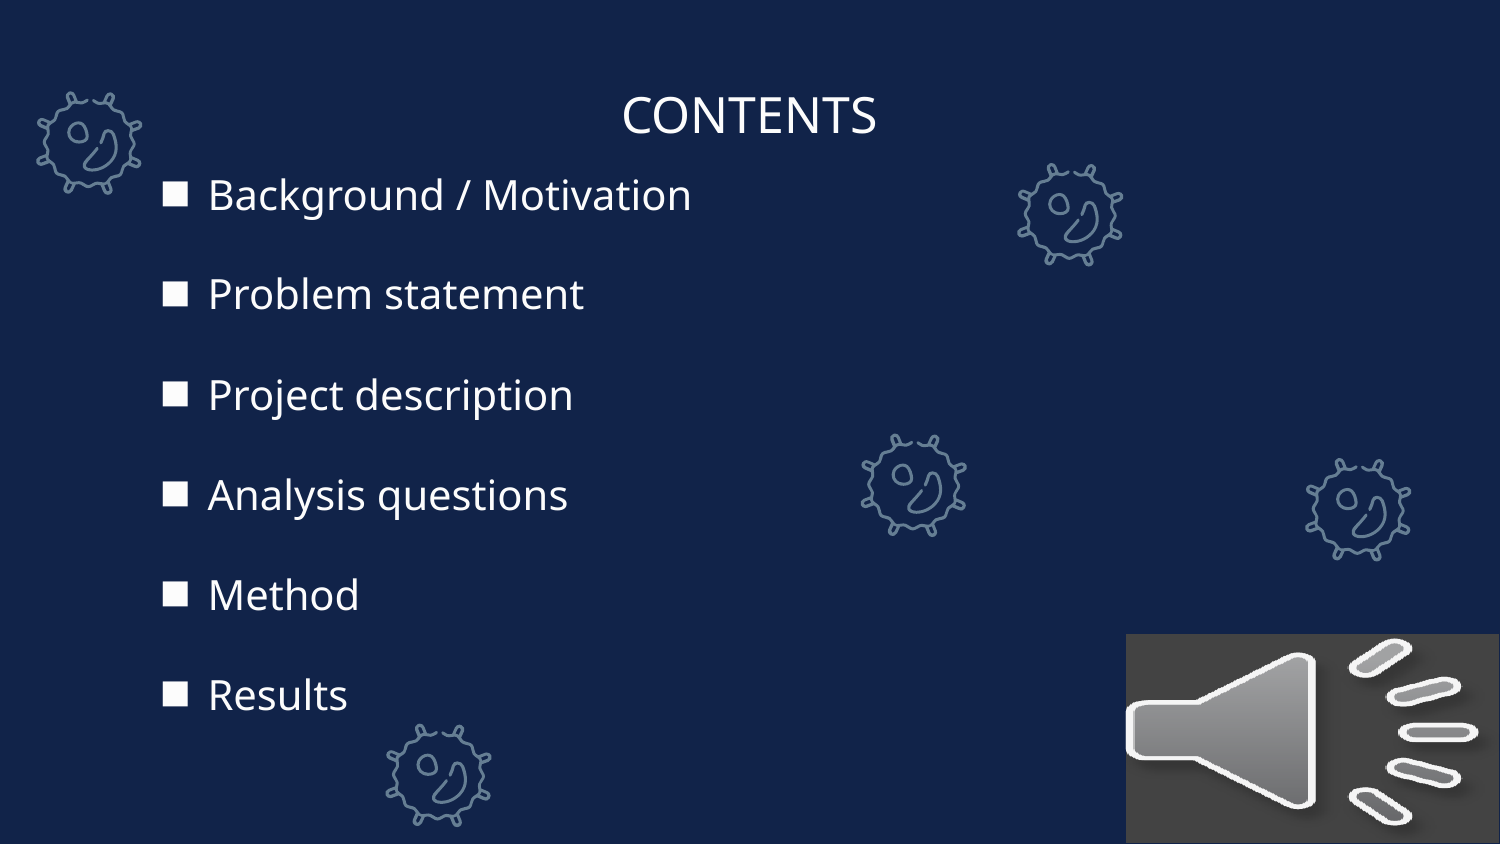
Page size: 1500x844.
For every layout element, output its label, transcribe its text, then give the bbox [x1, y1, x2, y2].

title CONTENTS [225, 68, 1274, 123]
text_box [1304, 457, 1413, 562]
picture [1124, 632, 1500, 844]
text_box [859, 433, 968, 538]
list Background / Motivation Problem statement Project description Analysis questions Method Results [117, 123, 1382, 681]
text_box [384, 723, 493, 828]
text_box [1016, 162, 1125, 267]
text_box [35, 91, 144, 196]
